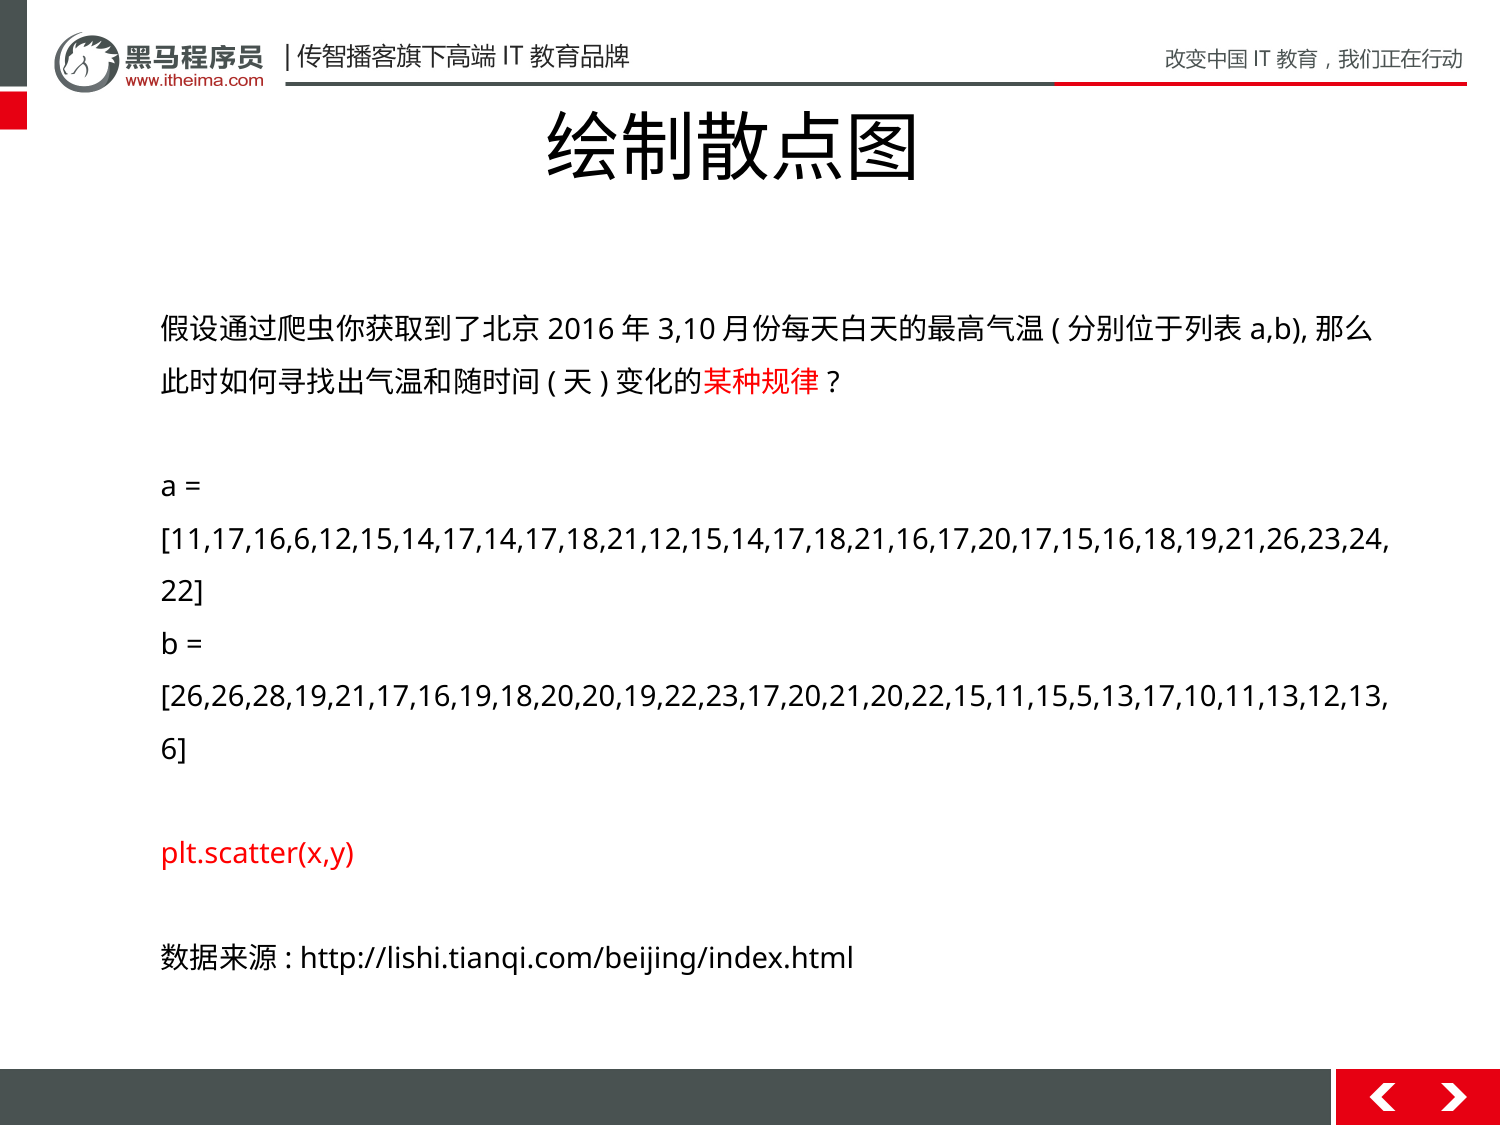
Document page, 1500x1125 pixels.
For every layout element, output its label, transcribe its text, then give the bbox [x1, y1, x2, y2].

text_box 假设通过爬虫你获取到了北京2016年3,10月份每天白天的最高气温(分别位于列表a,b),那么此时如何寻找出气温和随时间(天)变化的某种规律? a = [11,17,16,6,12,15,14,17,14,17,18,21,12,15,14,17,18,21,16,17,20,17,15,16,18,19,21,26,23,24,22] b = [26,26,28,19,21,17,16,19,18,20,20,19,22,23,17,20,21,20,22,15,11,15,5,13,17,10,11,13,12,13,6] plt.scatter(x,y) 数据来源: http://lishi.tianqi.com/beijing/index.html [145, 285, 1406, 983]
title 绘制散点图 [145, 93, 1321, 198]
picture [0, 0, 1500, 1125]
